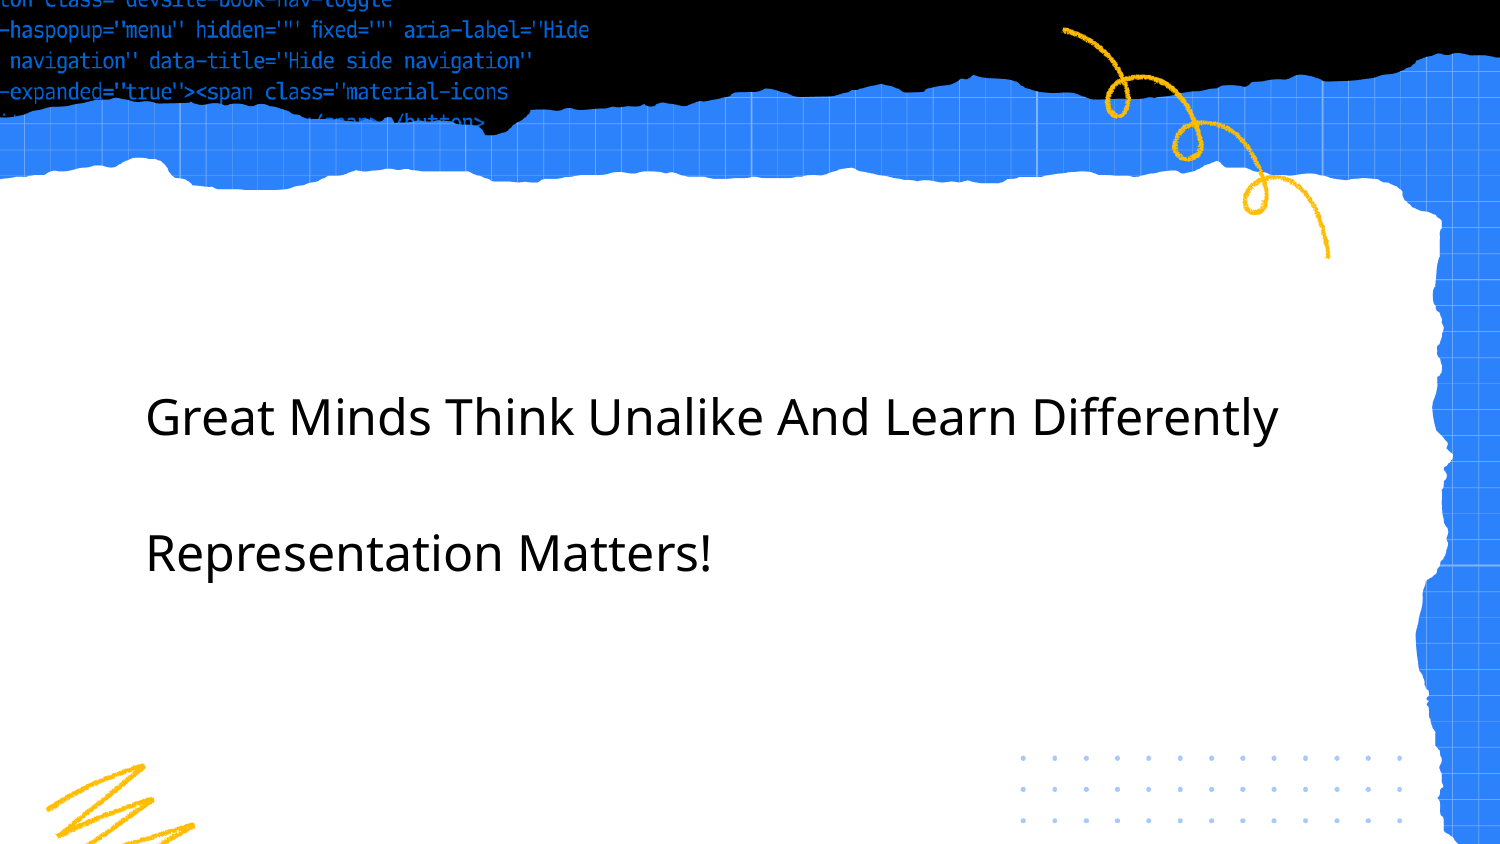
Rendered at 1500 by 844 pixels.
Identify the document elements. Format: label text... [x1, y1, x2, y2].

picture [0, 0, 1500, 844]
title Great Minds Think Unalike And Learn Differently Representation Matters! [130, 339, 1298, 629]
